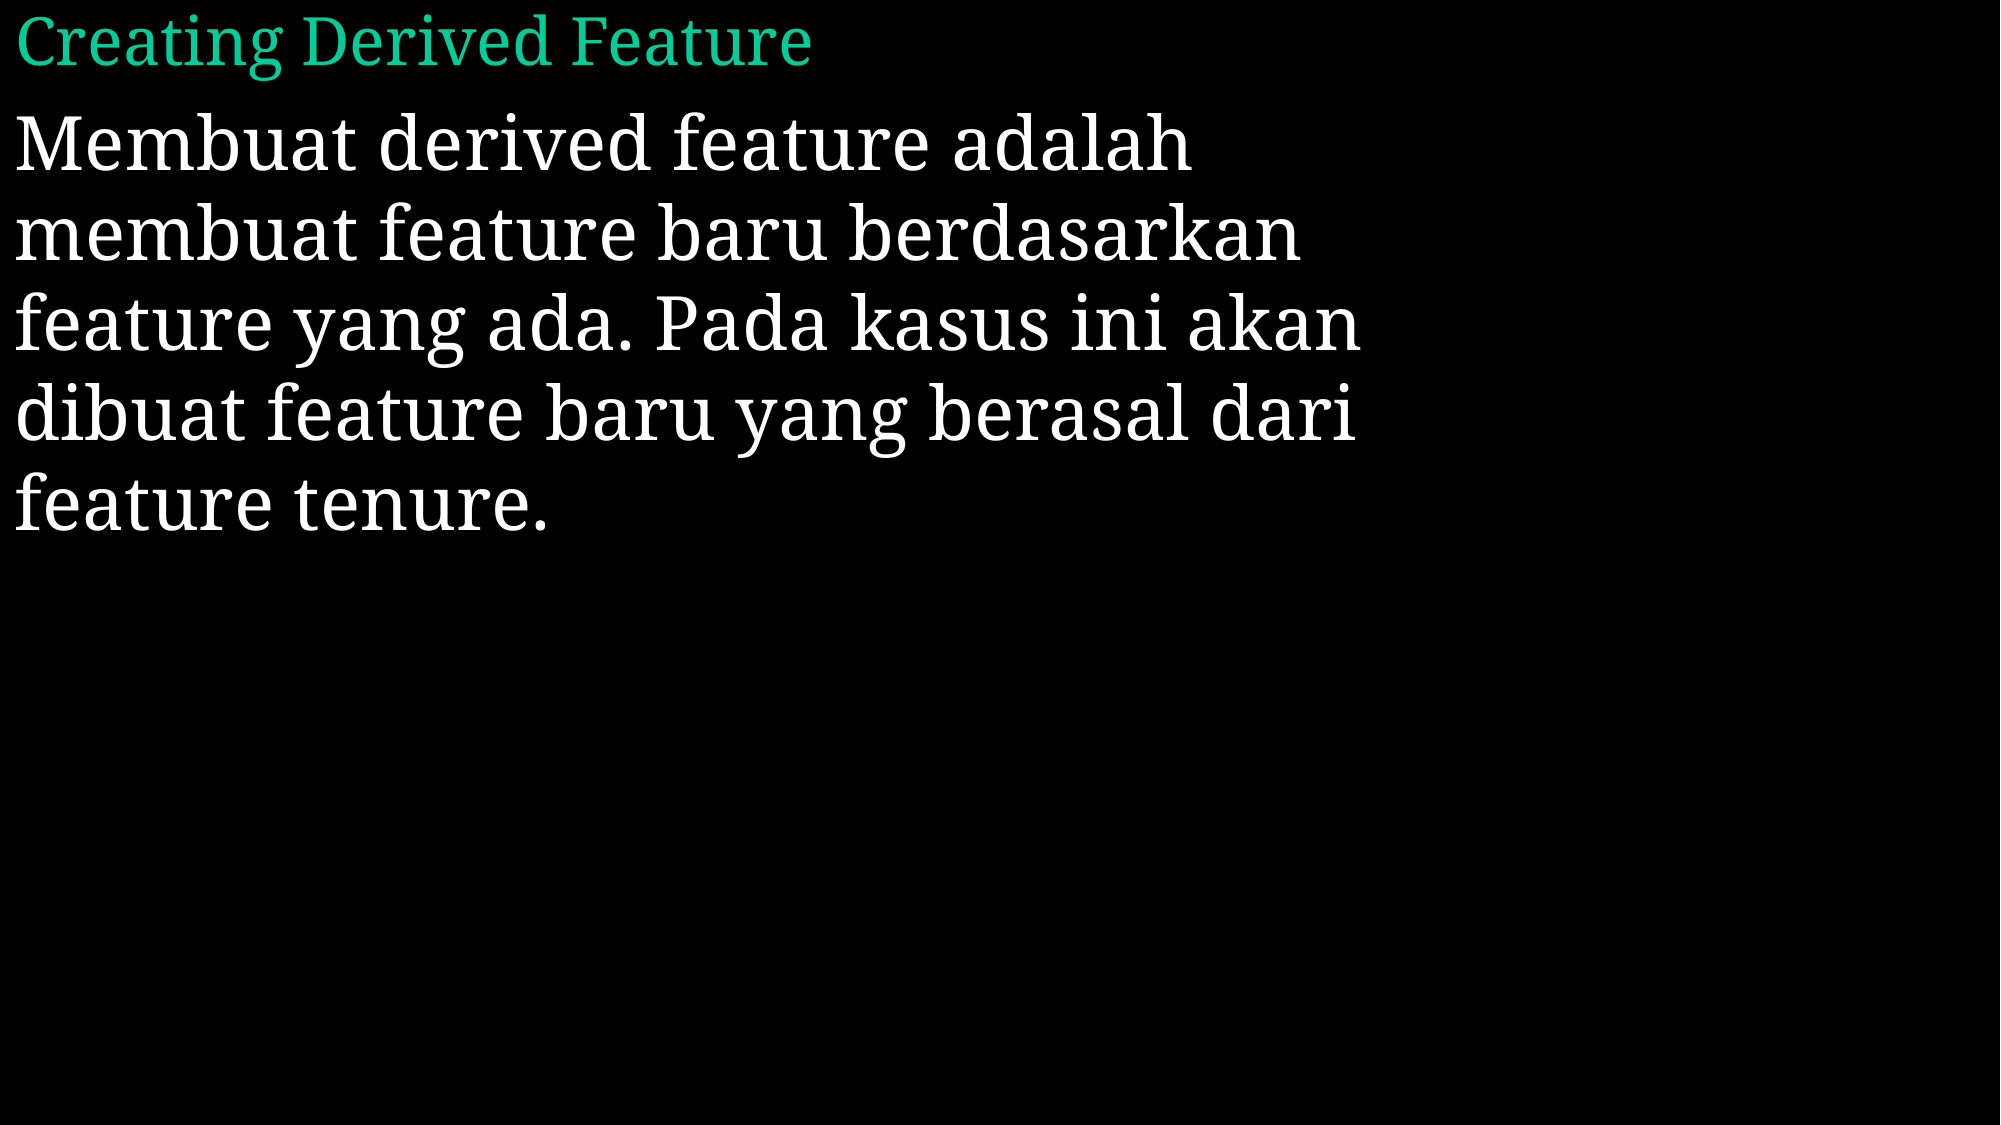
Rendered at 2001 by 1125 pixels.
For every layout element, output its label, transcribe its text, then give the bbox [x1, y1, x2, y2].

title Creating Derived Feature [0, 0, 1575, 87]
text_box Membuat derived feature adalah membuat feature baru berdasarkan feature yang ada. Pada kasus ini akan dibuat feature baru yang berasal dari feature tenure. [0, 87, 1575, 553]
